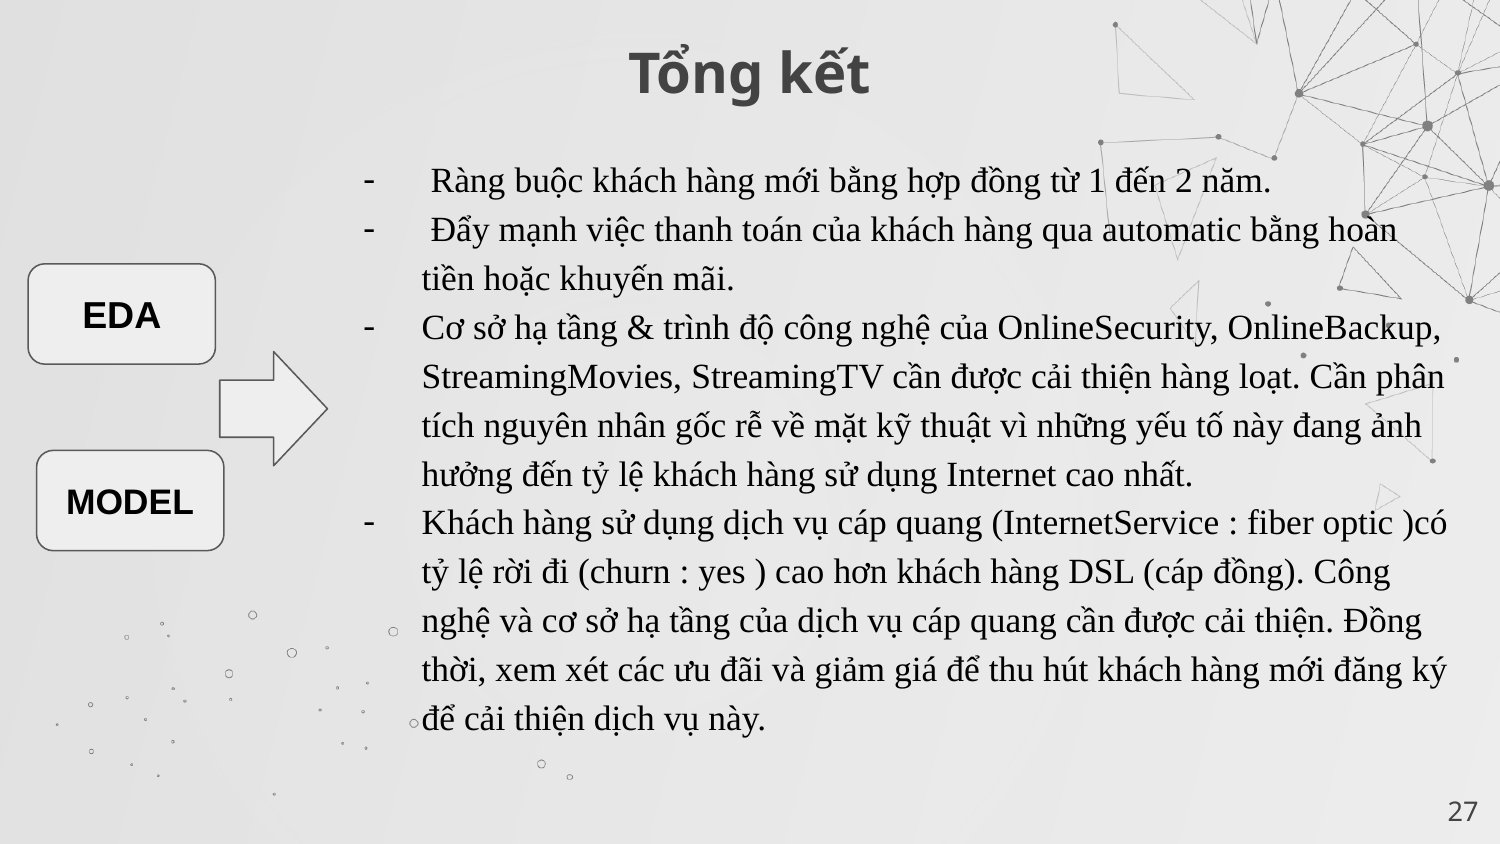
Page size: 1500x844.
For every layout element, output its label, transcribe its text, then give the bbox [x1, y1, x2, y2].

text_box EDA [28, 263, 216, 365]
text_box Ràng buộc khách hàng mới bằng hợp đồng từ 1 đến 2 năm. Đẩy mạnh việc thanh toán của khách hàng qua automatic bằng hoàn tiền hoặc khuyến mãi. Cơ sở hạ tầng & trình độ công nghệ của OnlineSecurity, OnlineBackup, StreamingMovies, StreamingTV cần được cải thiện hàng loạt. Cần phân tích nguyên nhân gốc rễ về mặt kỹ thuật vì những yếu tố này đang ảnh hưởng đến tỷ lệ khách hàng sử dụng Internet cao nhất. Khách hàng sử dụng dịch vụ cáp quang (InternetService : fiber optic )có tỷ lệ rời đi (churn : yes ) cao hơn khách hàng DSL (cáp đồng). Công nghệ và cơ sở hạ tầng của dịch vụ cáp quang cần được cải thiện. Đồng thời, xem xét các ưu đãi và giảm giá để thu hút khách hàng mới đăng ký để cải thiện dịch vụ này. [331, 135, 1467, 753]
text_box MODEL [36, 450, 224, 551]
picture [0, 0, 1500, 844]
slide_number ‹#› [1403, 779, 1494, 844]
title Tổng kết [322, 21, 1178, 160]
text_box [219, 351, 328, 466]
